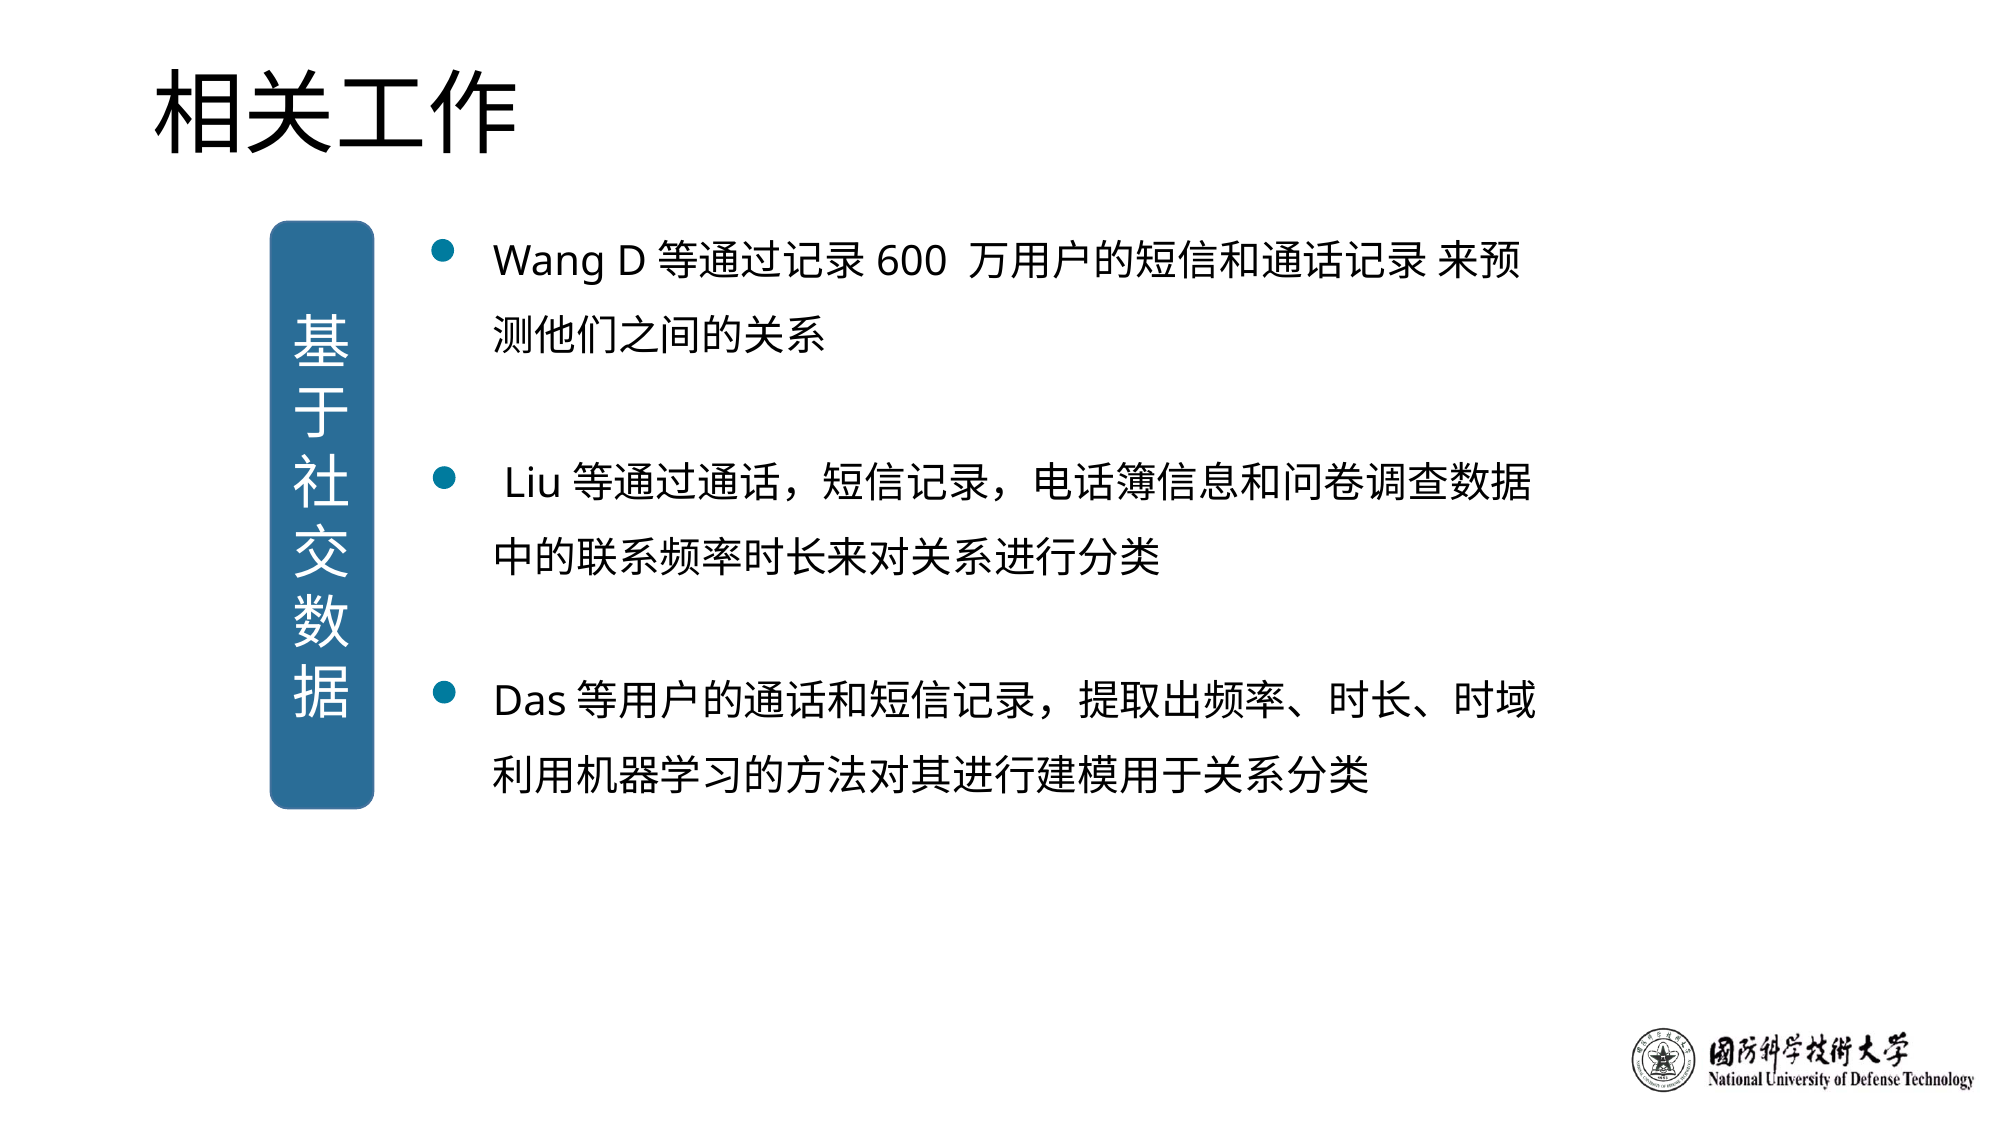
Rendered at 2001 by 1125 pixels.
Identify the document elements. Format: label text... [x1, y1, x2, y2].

text_box Wang D等通过记录600 万用户的短信和通话记录 来预测他们之间的关系 [478, 201, 1565, 366]
text_box [430, 237, 456, 263]
text_box 相关工作 [137, 59, 1863, 223]
picture [1615, 1025, 1985, 1095]
text_box [431, 465, 457, 491]
text_box 基于社交数据 [269, 220, 375, 810]
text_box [432, 641, 1565, 809]
text_box Liu等通过通话，短信记录，电话簿信息和问卷调查数据中的联系频率时长来对关系进行分类 [478, 423, 1565, 589]
